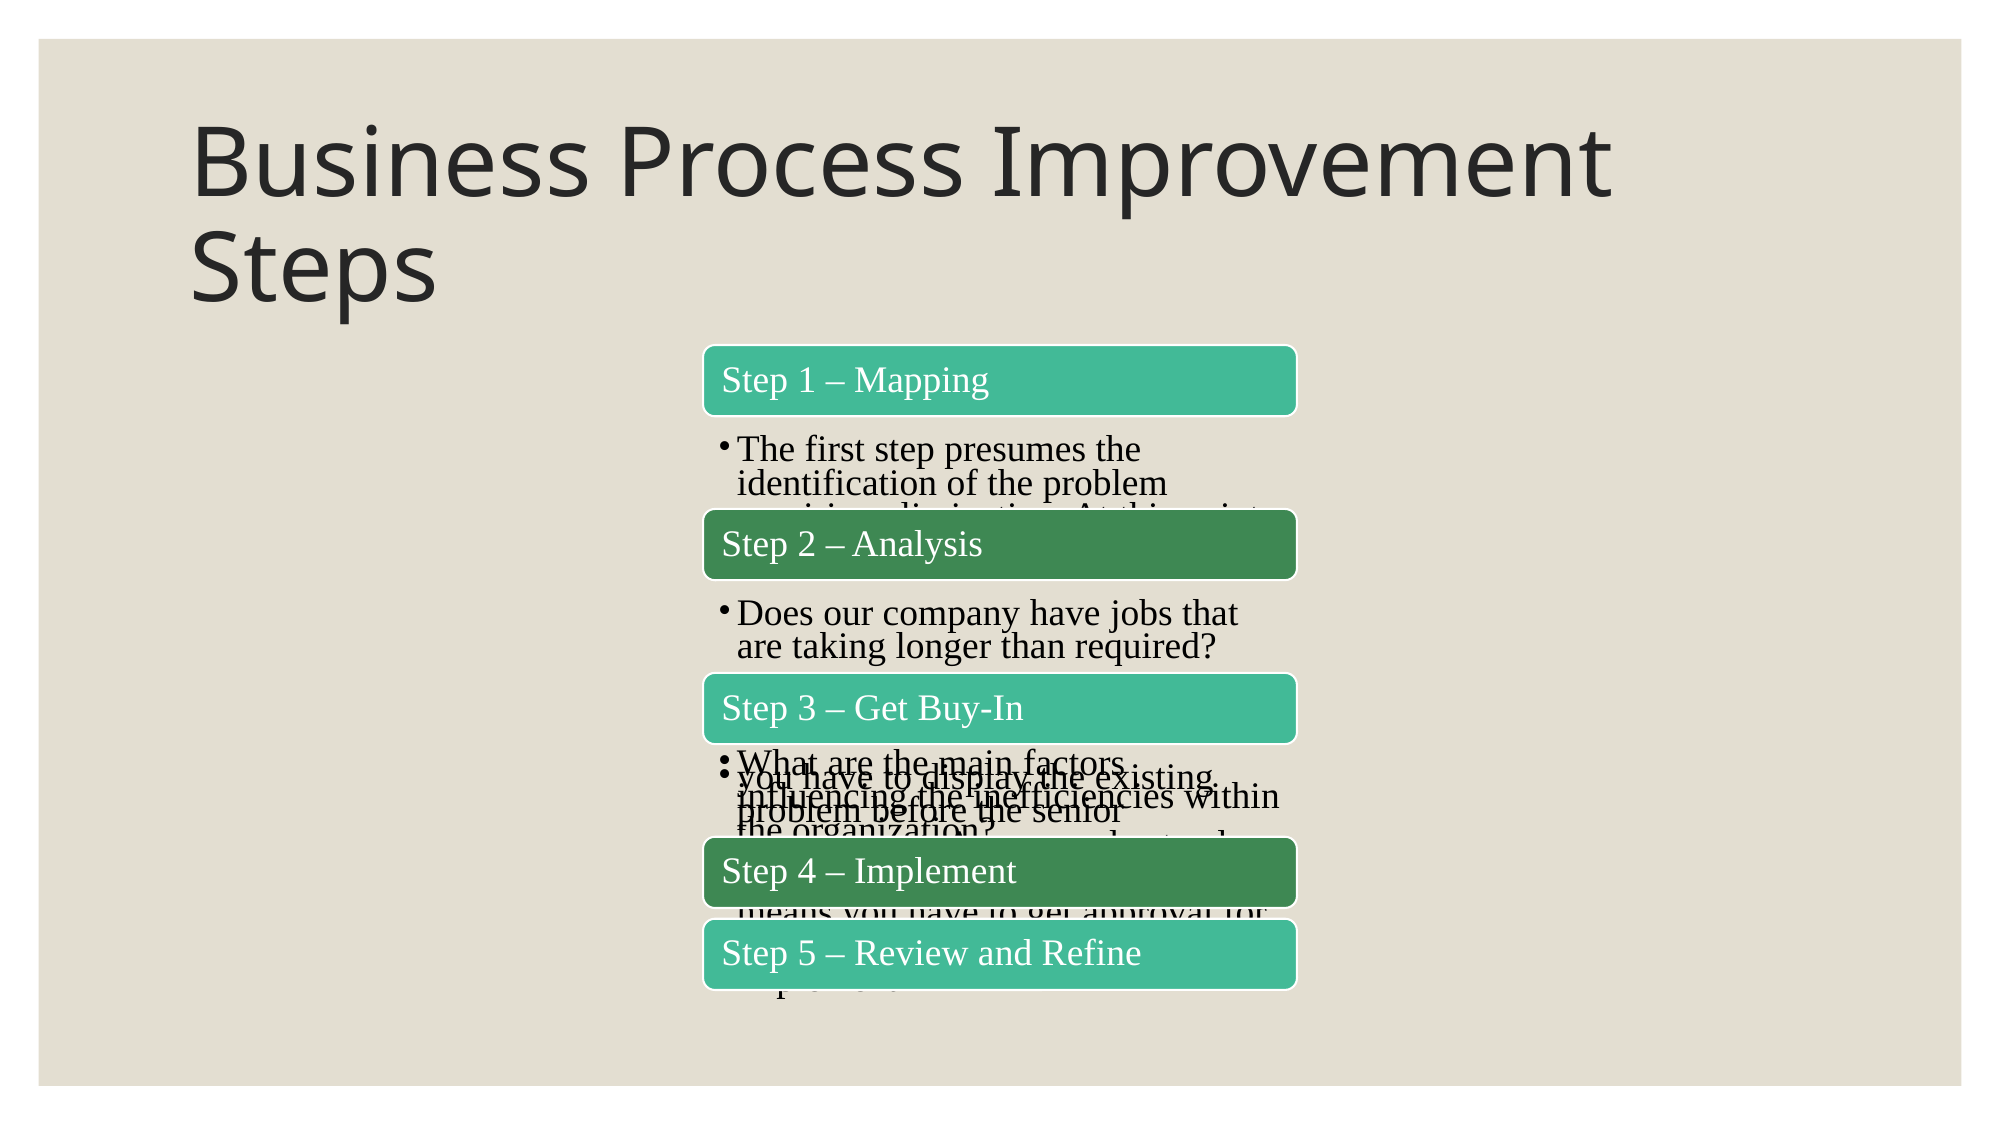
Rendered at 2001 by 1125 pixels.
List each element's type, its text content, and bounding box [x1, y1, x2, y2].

text_box Step 3 – Get Buy-In [703, 672, 1297, 745]
title Business Process Improvement Steps [174, 105, 1825, 331]
text_box Step 2 – Analysis [703, 508, 1297, 581]
text_box Step 4 – Implement [703, 836, 1297, 909]
text_box Does our company have jobs that are taking longer than required? In case we miss deadlines, what are the factors causing these situations? What are the main factors influencing the inefficiencies within the organization? [703, 590, 1297, 663]
text_box Step 1 – Mapping [703, 345, 1297, 417]
text_box Step 5 – Review and Refine [703, 918, 1297, 991]
text_box you have to display the existing problem before the senior management. As you understand, any change requires resources. It means you have to get approval for the action plan you are going to implement [703, 754, 1297, 827]
text_box The first step presumes the identification of the problem requiring elimination. At this point, you have to use mapping. [703, 426, 1297, 499]
